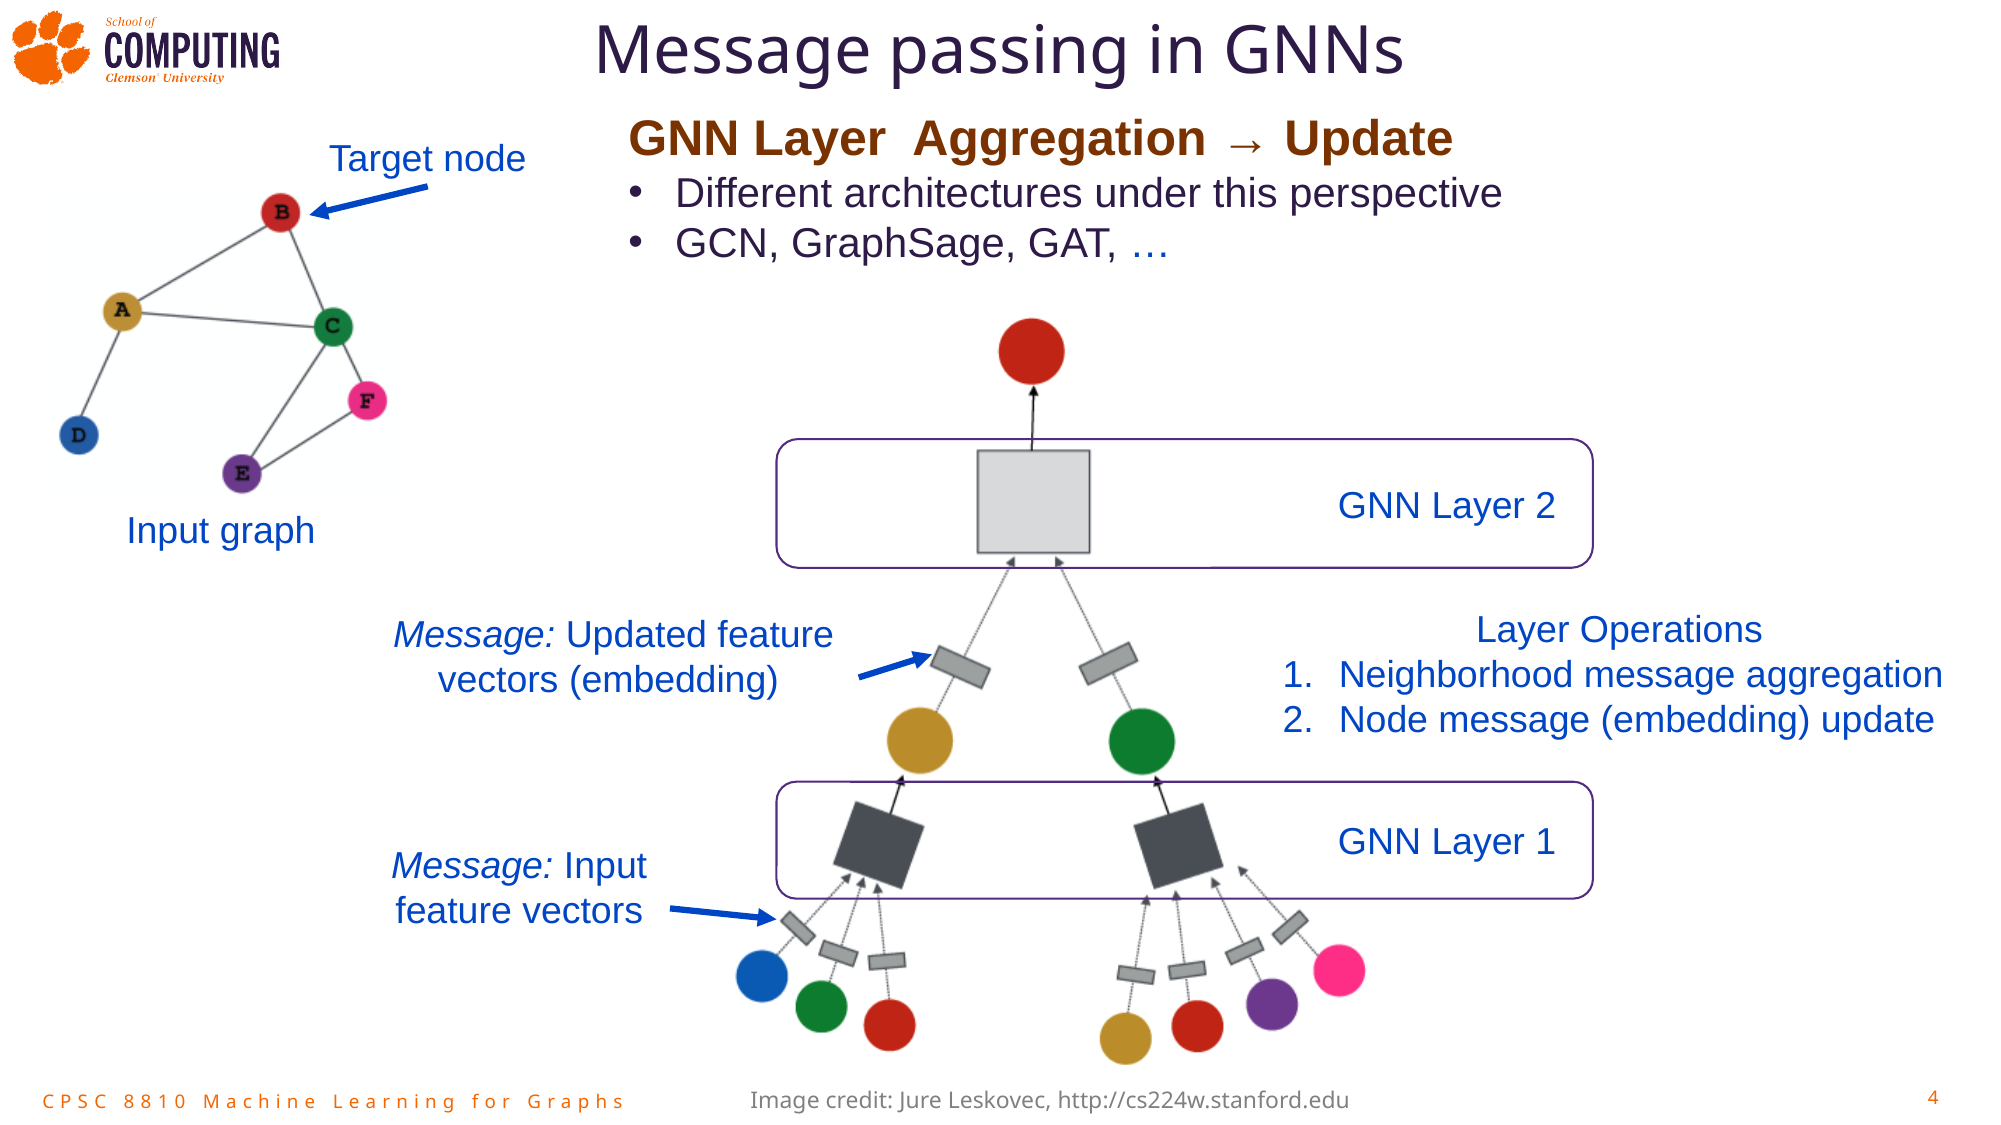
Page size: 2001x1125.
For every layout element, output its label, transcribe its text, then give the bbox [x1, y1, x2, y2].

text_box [309, 187, 428, 215]
text_box Image credit: Jure Leskovec, http://cs224w.stanford.edu [735, 1078, 1366, 1121]
picture [49, 187, 392, 499]
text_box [368, 307, 1972, 1070]
picture [12, 10, 285, 86]
text_box Target node [297, 126, 559, 187]
text_box Input graph [90, 499, 352, 559]
title Message passing in GNNs [441, 16, 1558, 89]
